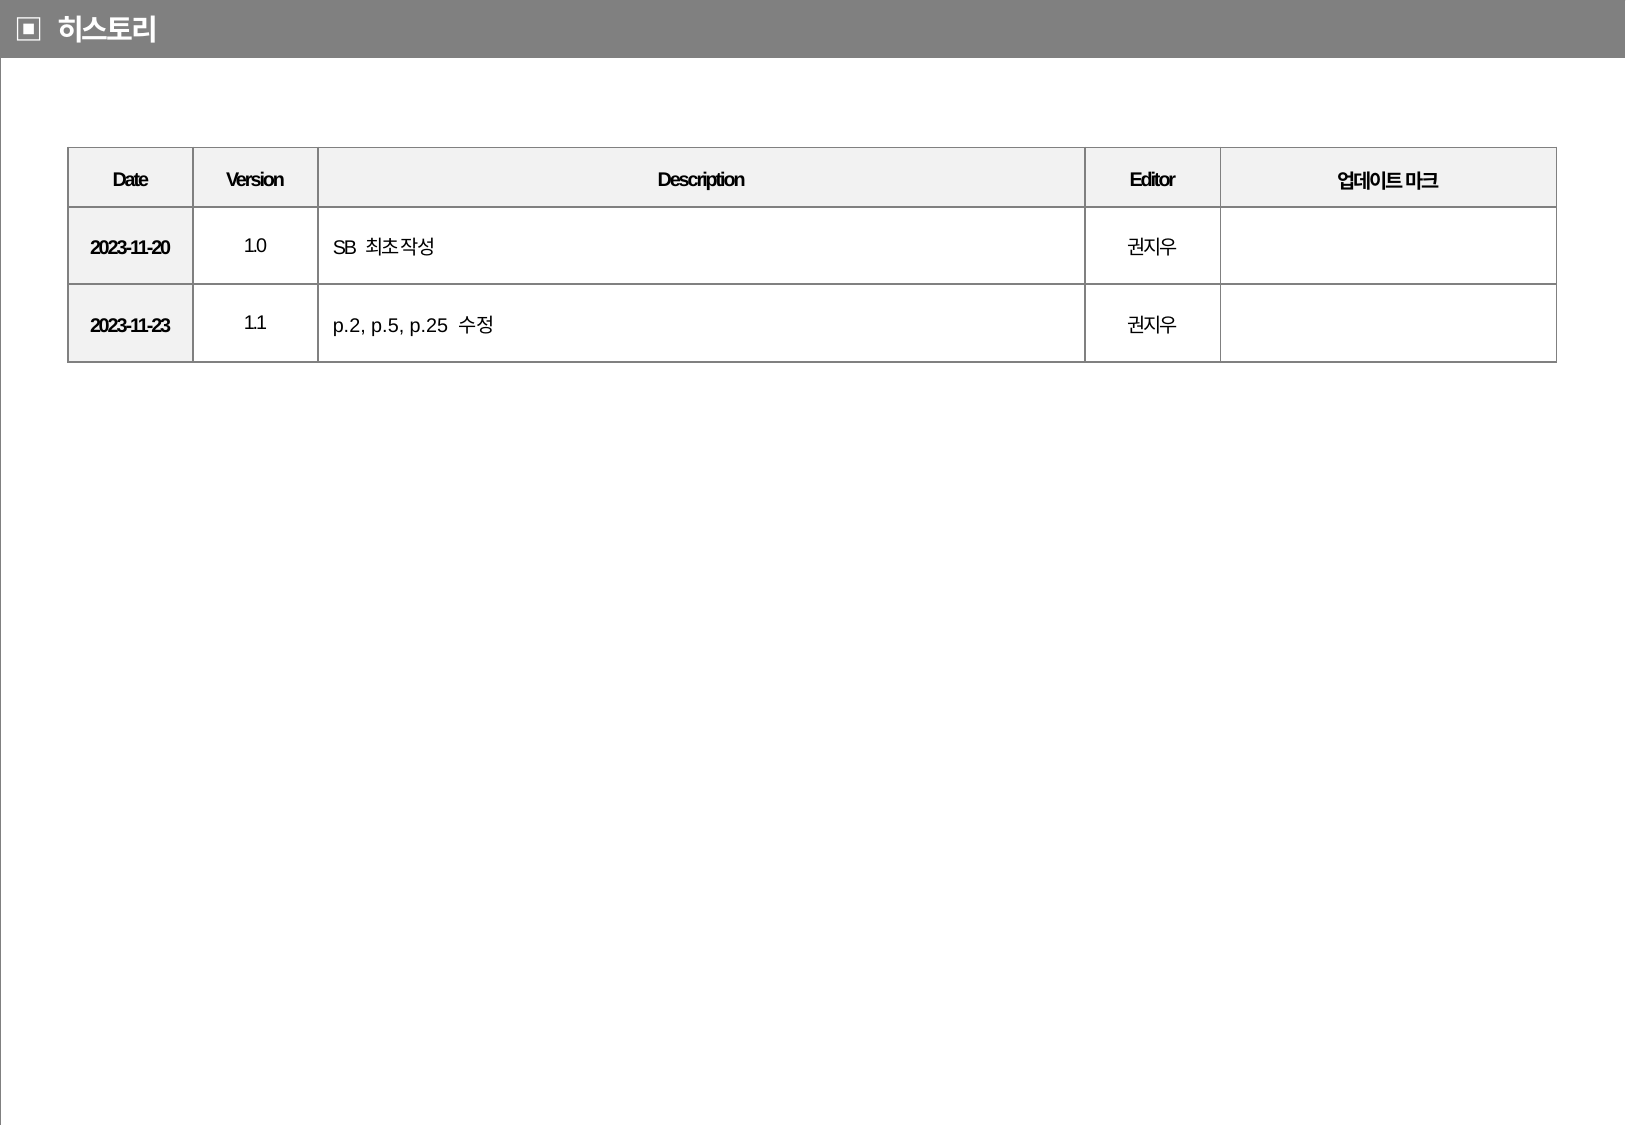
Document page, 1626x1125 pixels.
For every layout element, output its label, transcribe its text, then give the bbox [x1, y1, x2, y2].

table_cell SB 최초 작성 [319, 208, 1084, 283]
table_header Description [319, 148, 1084, 206]
text_box ▣ 히스토리 [0, 0, 1625, 59]
table_cell 2023-11-20 [69, 208, 192, 283]
table_cell 2023-11-23 [69, 285, 192, 361]
table_cell p.2, p.5, p.25 수정 [319, 285, 1084, 361]
table_cell [1221, 285, 1556, 361]
table_header Editor [1086, 148, 1220, 206]
table_cell [1221, 208, 1556, 283]
table_cell 권지우 [1086, 285, 1220, 361]
table_cell 권지우 [1086, 208, 1220, 283]
table_header 업데이트 마크 [1221, 148, 1556, 206]
table_cell 1.1 [194, 285, 317, 361]
table_header Version [194, 148, 317, 206]
table_header Date [69, 148, 192, 206]
table_cell 1.0 [194, 208, 317, 283]
